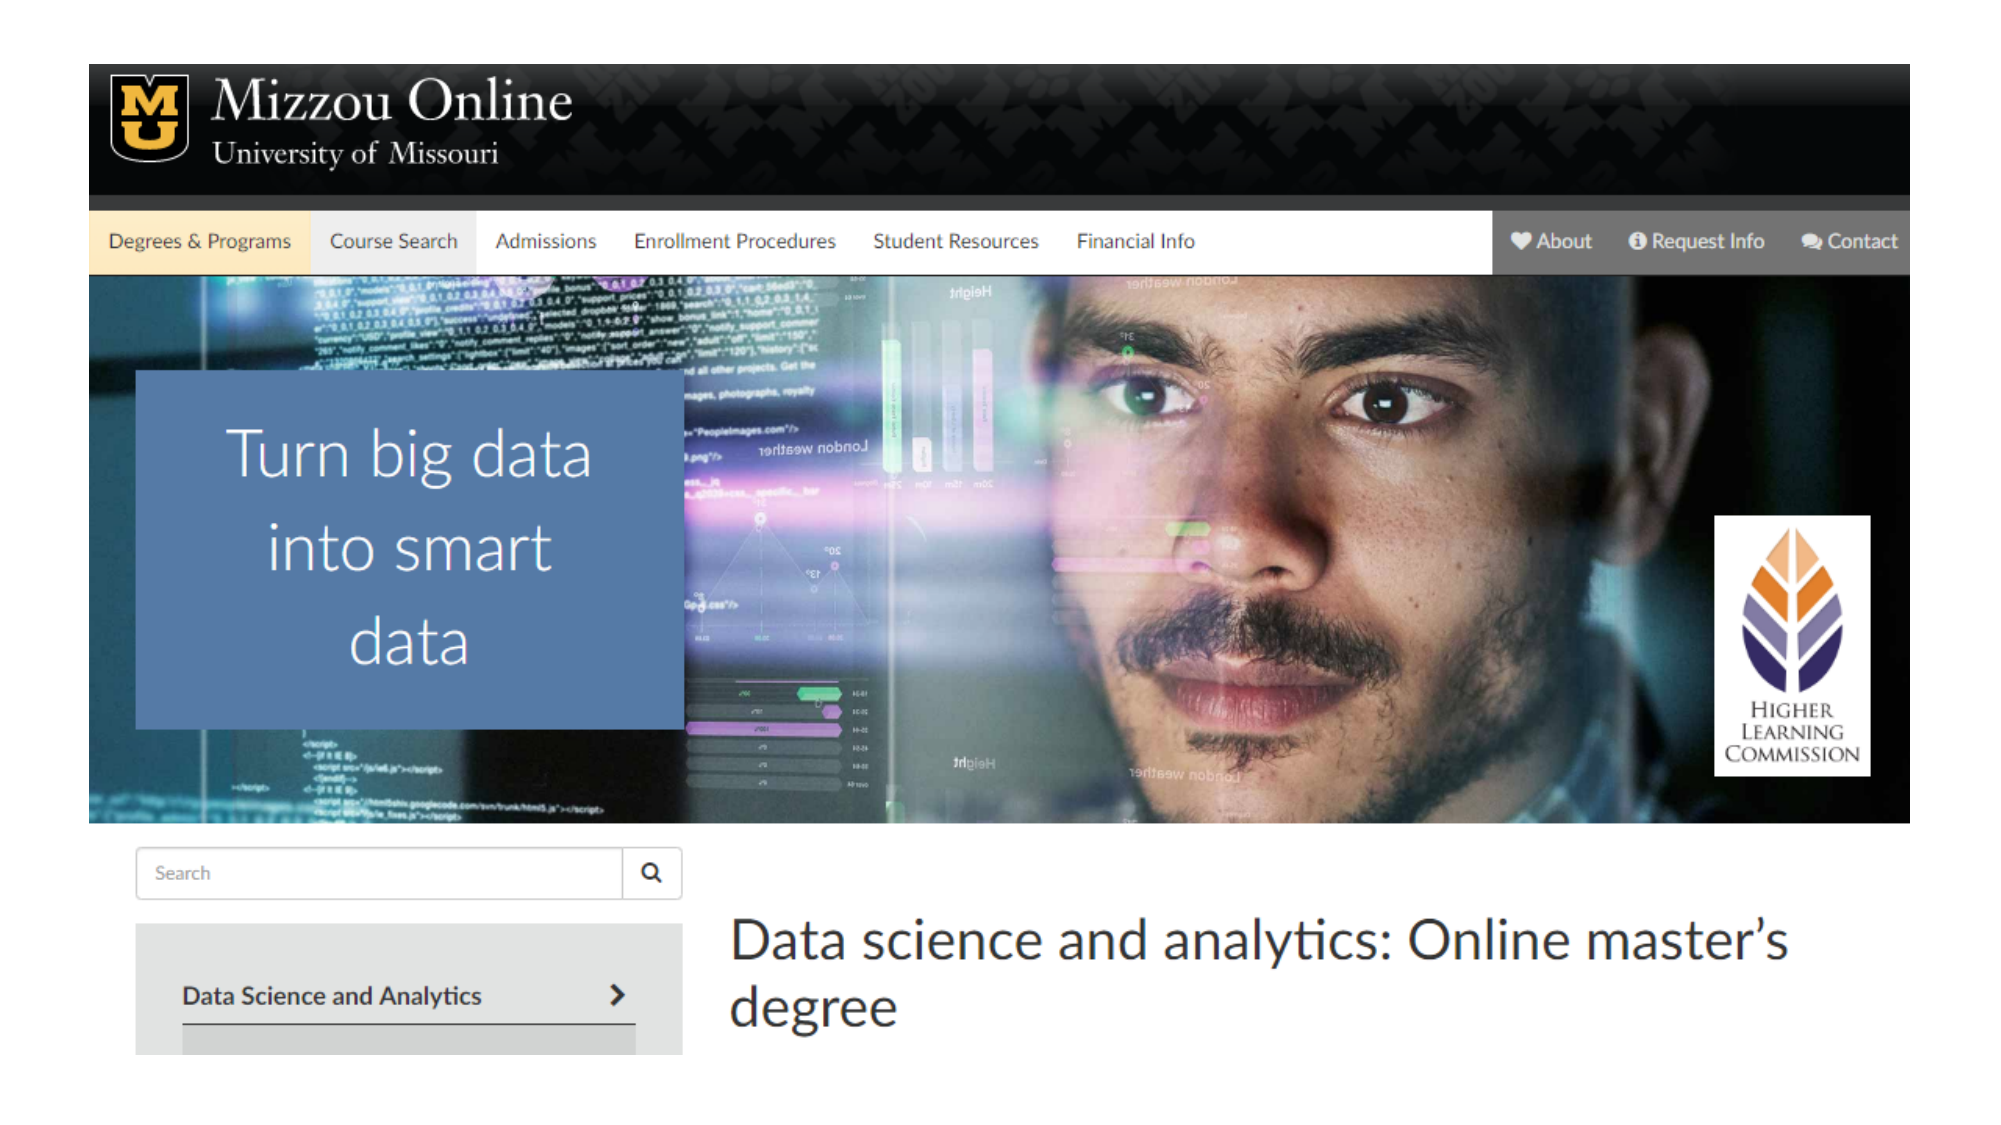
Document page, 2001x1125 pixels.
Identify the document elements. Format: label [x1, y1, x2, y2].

picture [88, 64, 1910, 1055]
